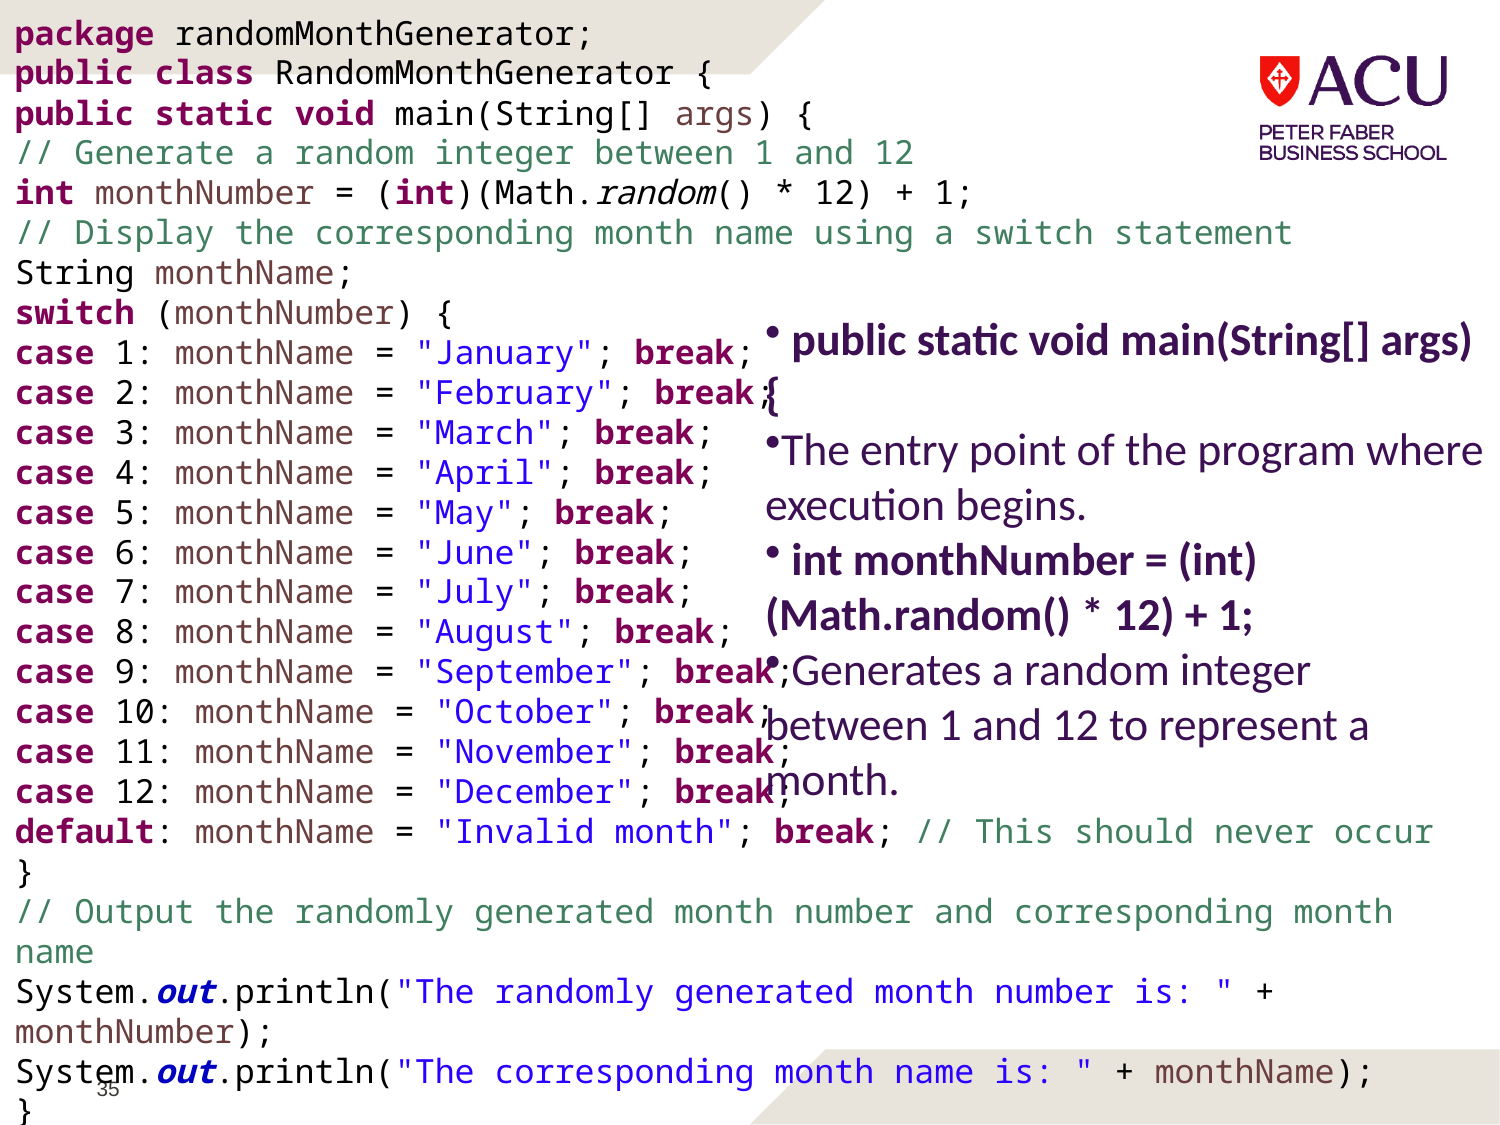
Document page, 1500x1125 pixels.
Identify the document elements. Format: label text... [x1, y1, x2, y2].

text_box package randomMonthGenerator; public class RandomMonthGenerator { public static void main(String[] args) { // Generate a random integer between 1 and 12 int monthNumber = (int)(Math.random() * 12) + 1; // Display the corresponding month name using a switch statement String monthName; switch (monthNumber) { case 1: monthName = "January"; break; case 2: monthName = "February"; break; case 3: monthName = "March"; break; case 4: monthName = "April"; break; case 5: monthName = "May"; break; case 6: monthName = "June"; break; case 7: monthName = "July"; break; case 8: monthName = "August"; break; case 9: monthName = "September"; break; case 10: monthName = "October"; break; case 11: monthName = "November"; break; case 12: monthName = "December"; break; default: monthName = "Invalid month"; break; // This should never occur } // Output the randomly generated month number and corresponding month name System.out.println("The randomly generated month number is: " + monthNumber); System.out.println("The corresponding month name is: " + monthName); } } [0, 4, 1500, 1125]
text_box public static void main(String[] args) { The entry point of the program where execution begins. int monthNumber = (int)(Math.random() * 12) + 1; Generates a random integer between 1 and 12 to represent a month. [749, 302, 1500, 813]
